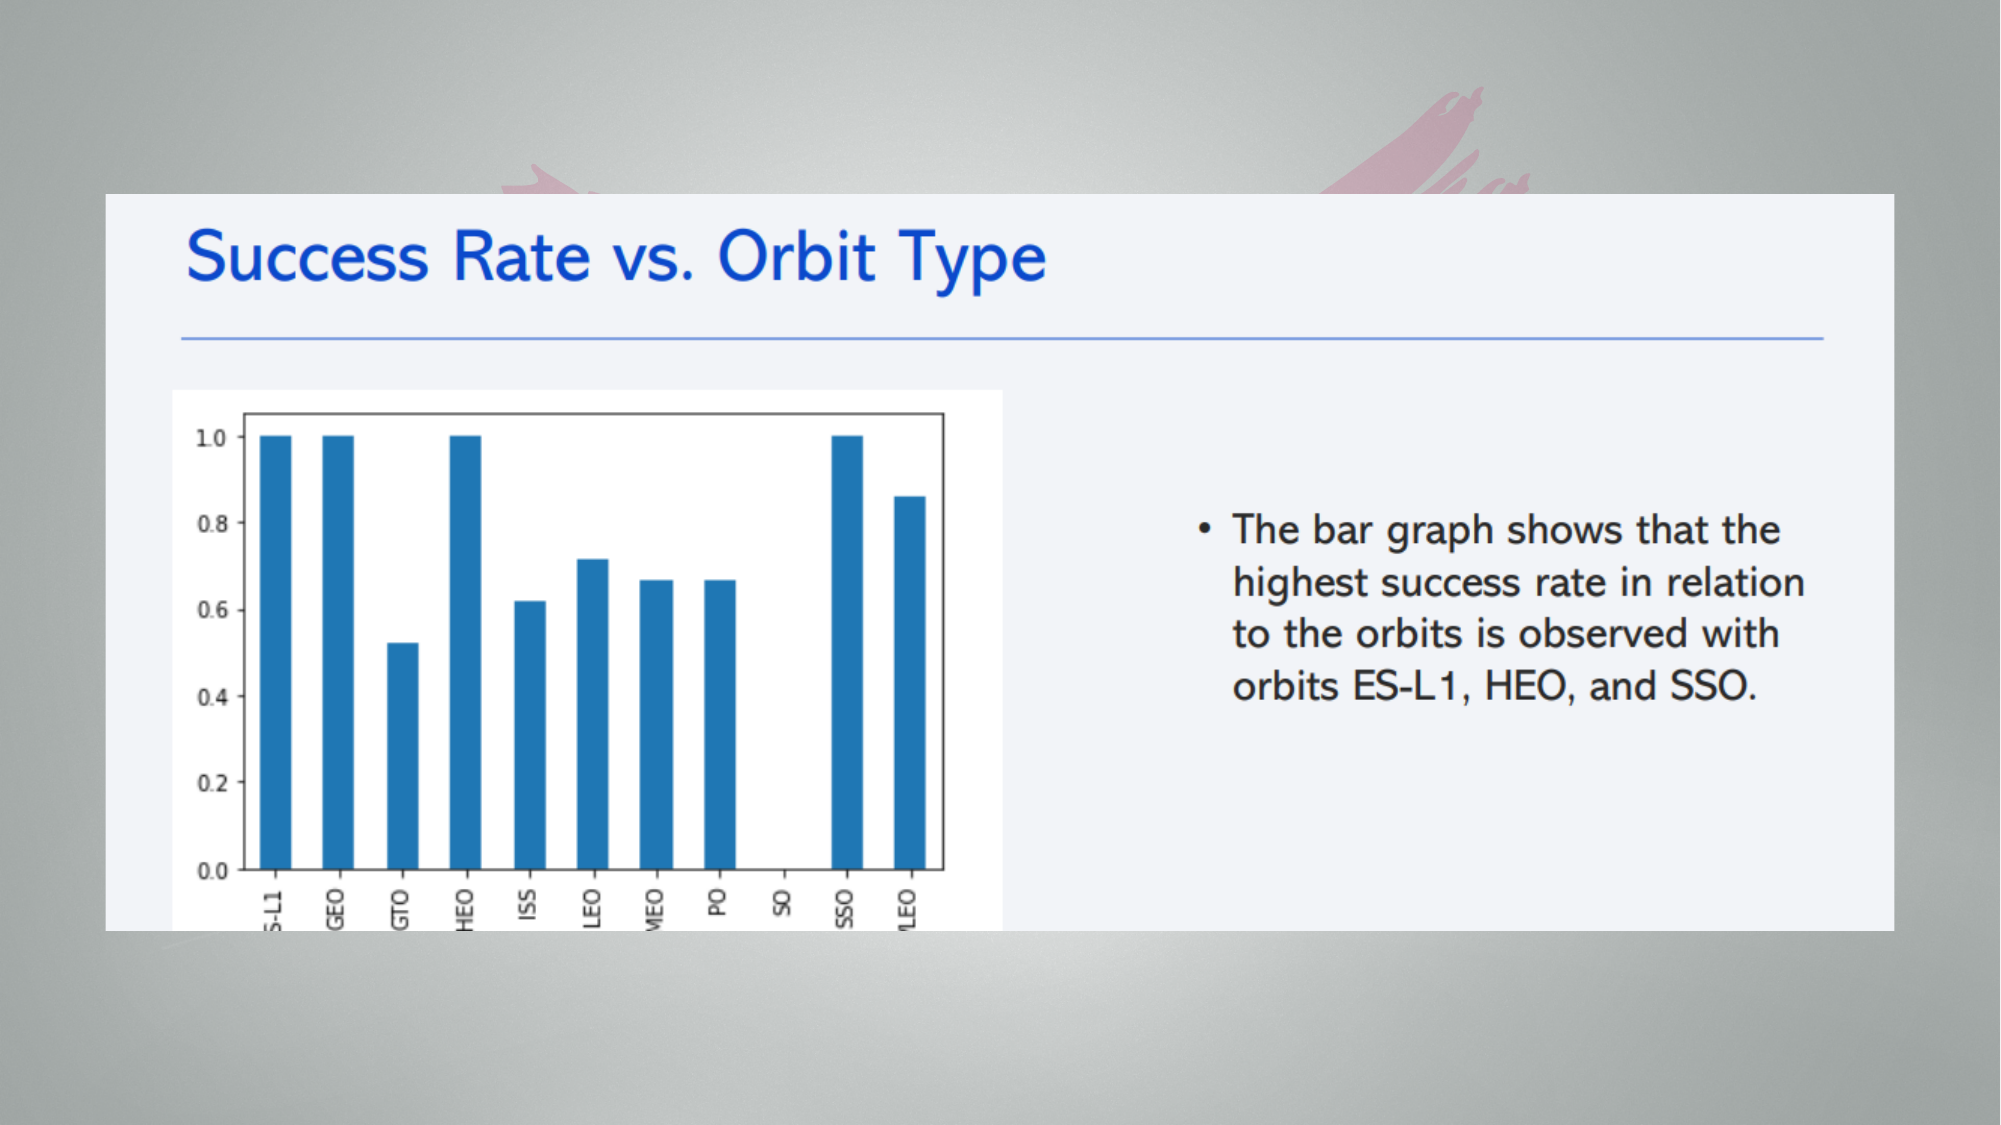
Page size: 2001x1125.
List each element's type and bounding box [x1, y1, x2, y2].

picture [105, 194, 1895, 931]
